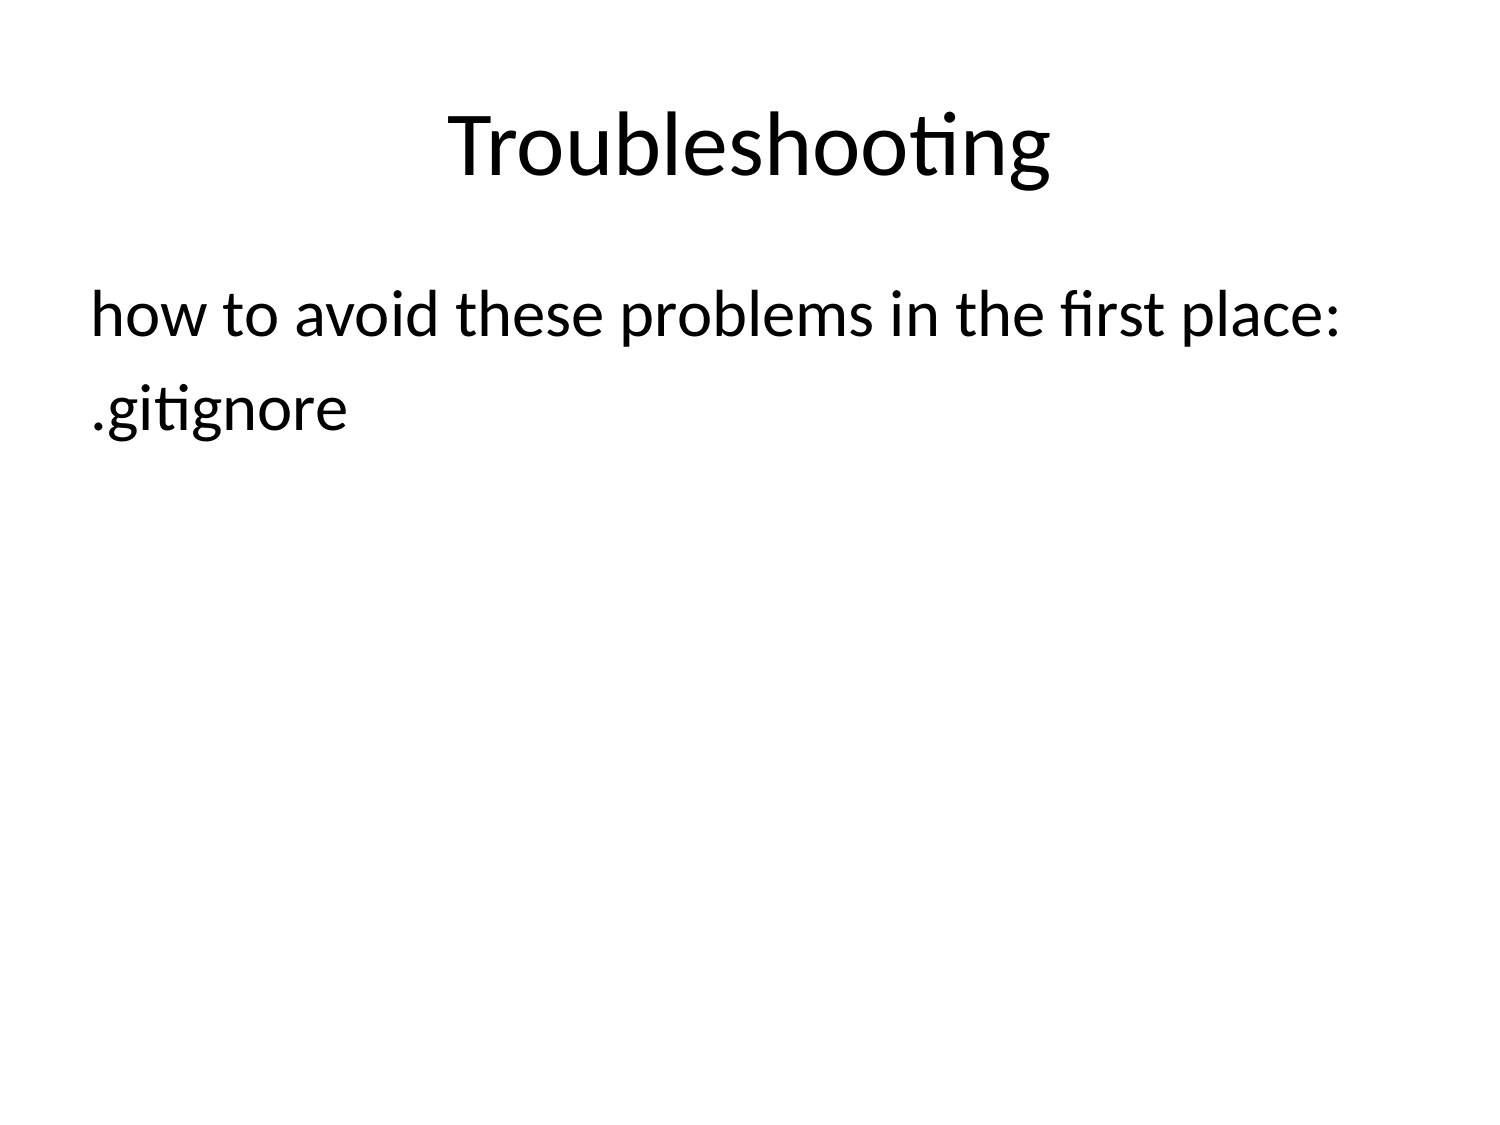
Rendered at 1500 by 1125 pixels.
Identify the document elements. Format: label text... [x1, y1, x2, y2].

list how to avoid these problems in the first place: .gitignore [75, 262, 1425, 1005]
title Troubleshooting [75, 45, 1425, 233]
